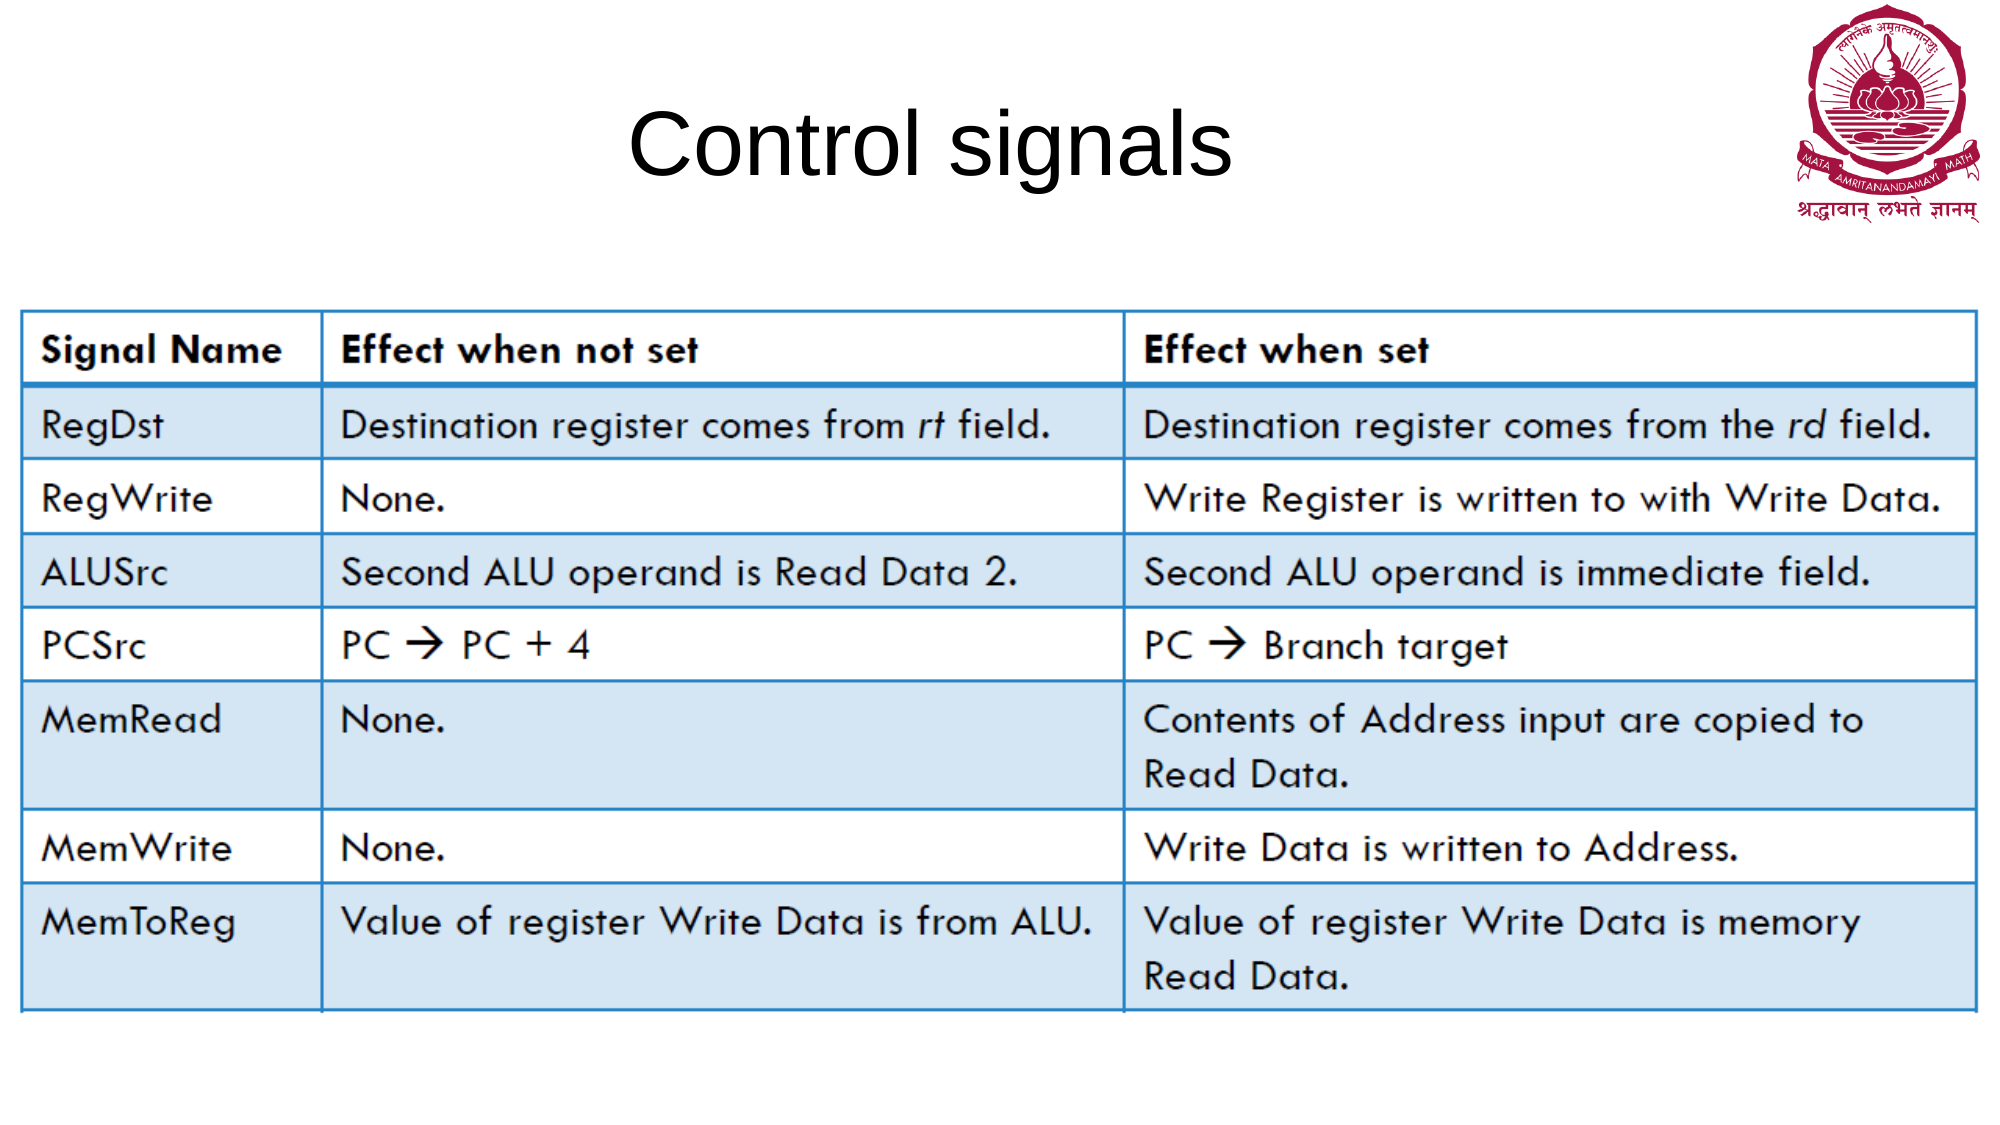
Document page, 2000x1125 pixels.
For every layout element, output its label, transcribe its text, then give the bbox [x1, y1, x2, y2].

picture [8, 299, 1997, 1021]
title Control signals [99, 45, 1763, 233]
picture [1776, 1, 2000, 225]
